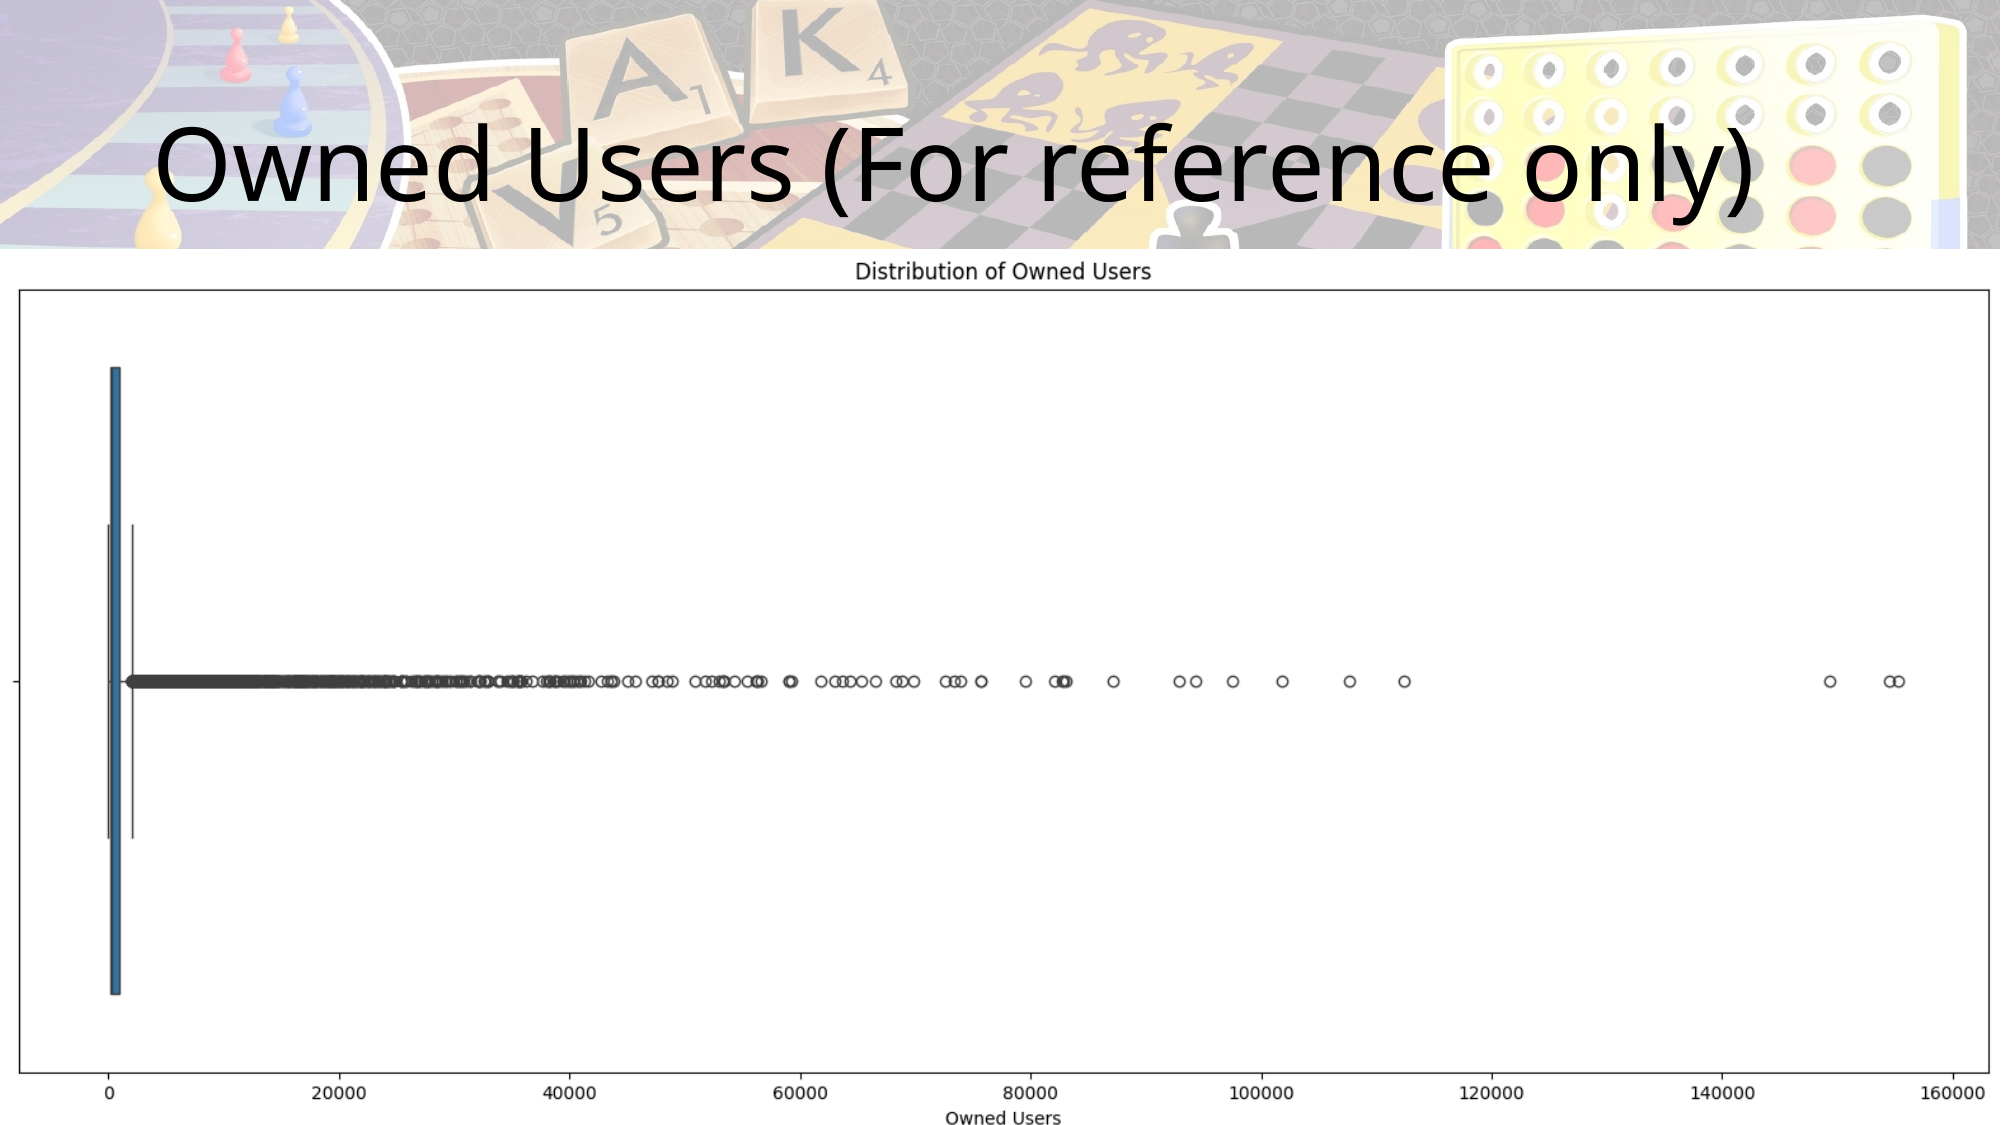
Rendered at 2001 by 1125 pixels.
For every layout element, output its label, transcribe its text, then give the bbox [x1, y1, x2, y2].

title Owned Users (For reference only) [137, 59, 1863, 249]
picture [0, 249, 2000, 1125]
